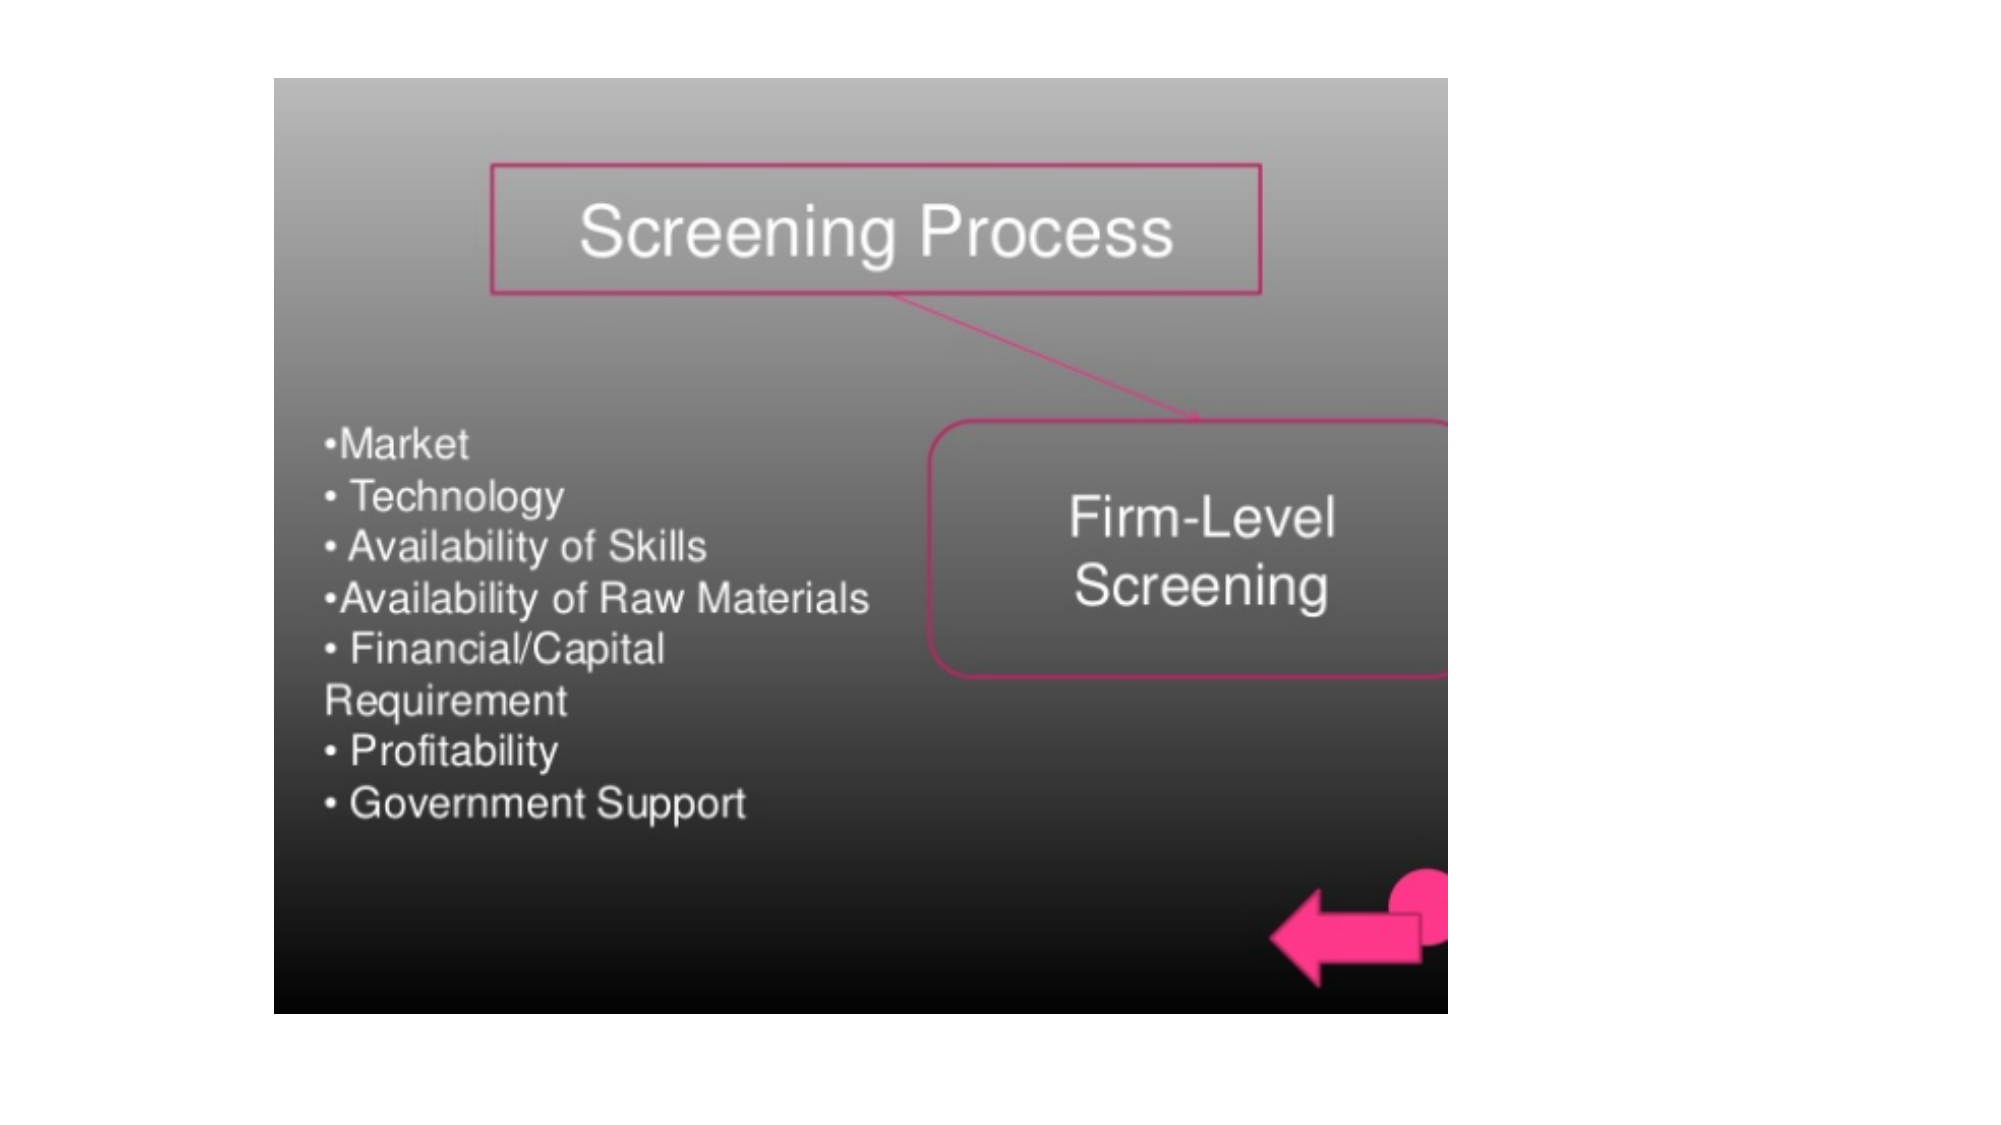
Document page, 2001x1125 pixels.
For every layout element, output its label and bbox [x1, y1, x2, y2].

list [274, 77, 1448, 1014]
